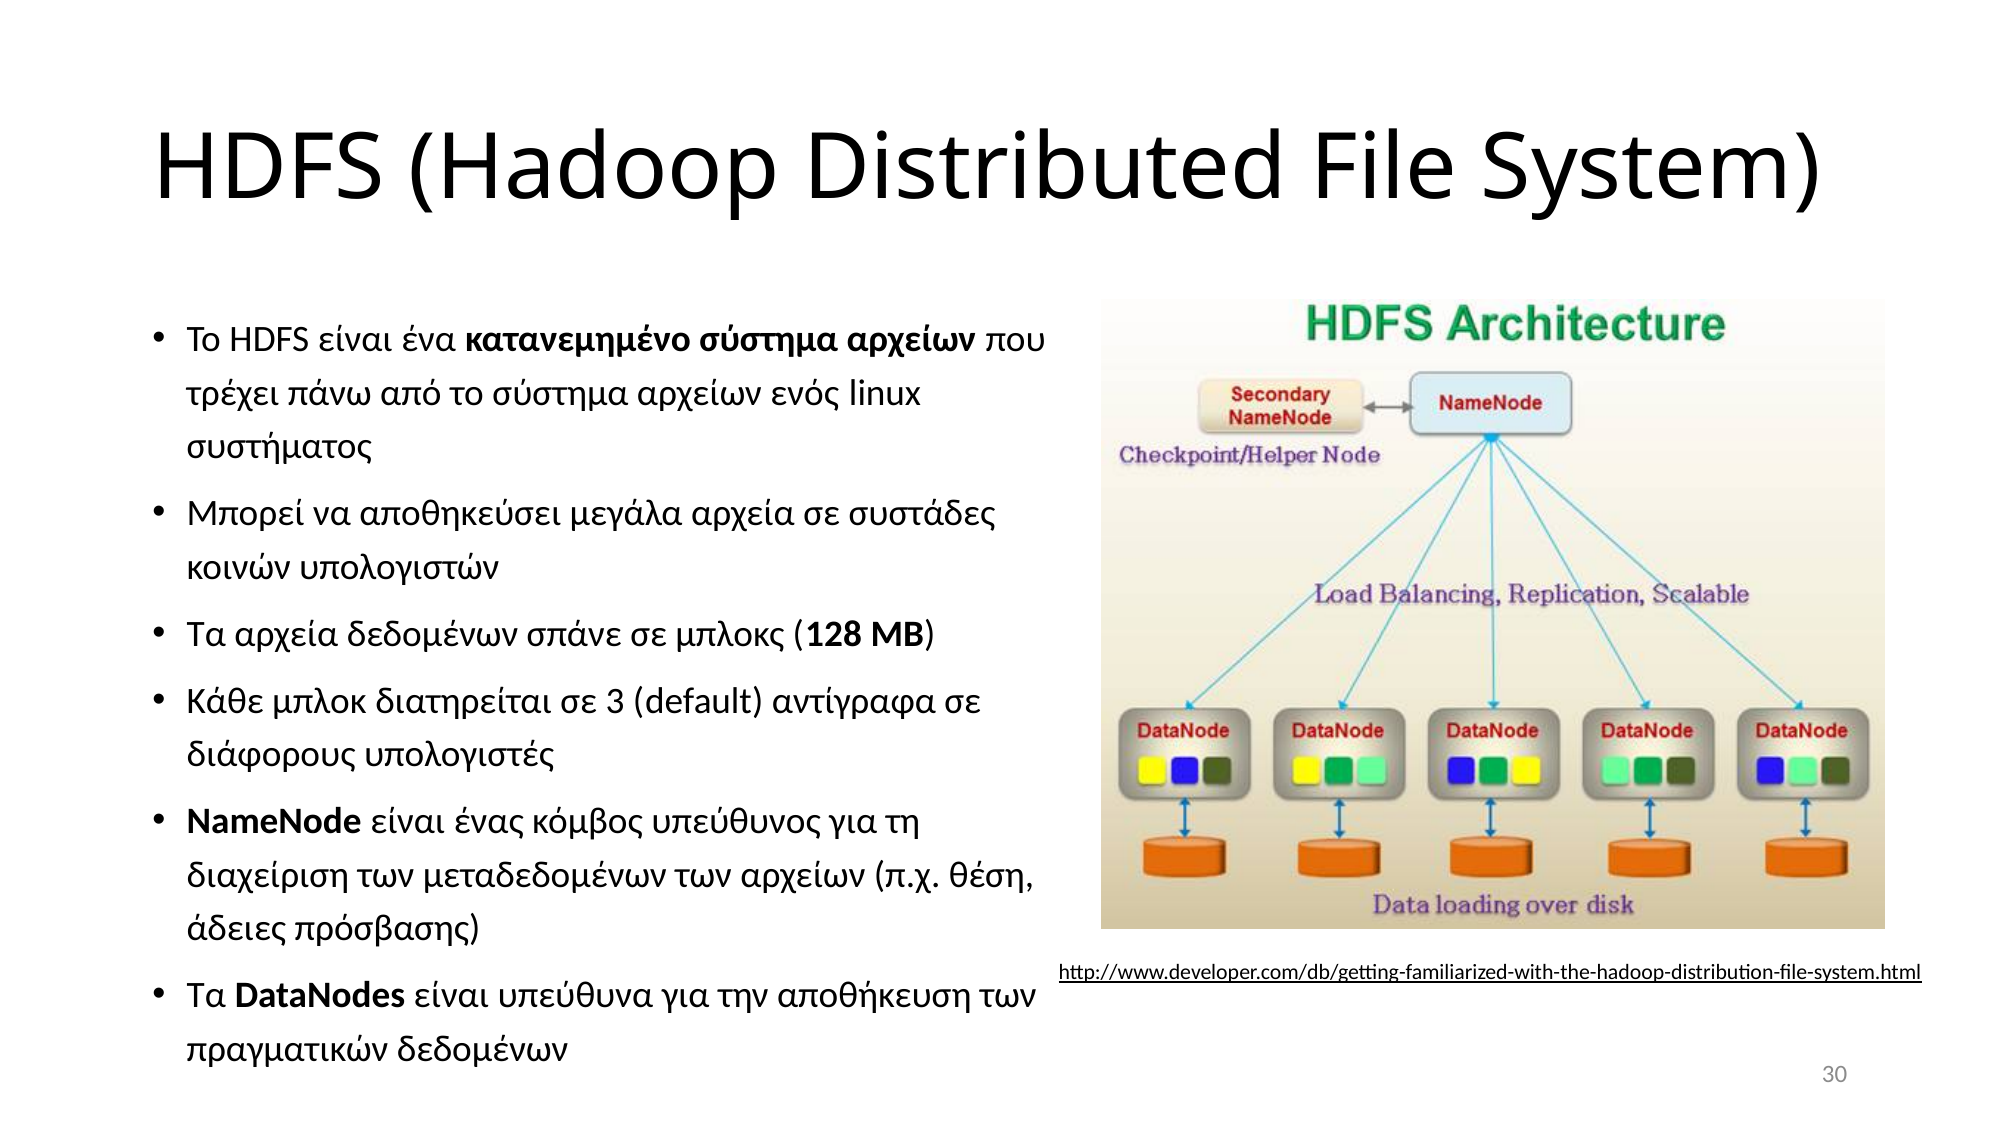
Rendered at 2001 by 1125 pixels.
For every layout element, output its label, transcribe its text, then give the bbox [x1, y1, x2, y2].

text_box http://www.developer.com/db/getting-familiarized-with-the-hadoop-distribution-file-system.html [1029, 950, 1956, 992]
picture [1101, 299, 1885, 929]
title HDFS (Hadoop Distributed File System) [137, 59, 1863, 278]
slide_number 30 [1412, 1042, 1863, 1103]
list To HDFS είναι ένα κατανεμημένο σύστημα αρχείων που τρέχει πάνω από το σύστημα αρχείων ενός linux συστήματος Μπορεί να αποθηκεύσει μεγάλα αρχεία σε συστάδες κοινών υπολογιστών Τα αρχεία δεδομένων σπάνε σε μπλοκς (128 MB) Κάθε μπλοκ διατηρείται σε 3 (default) αντίγραφα σε διάφορους υπολογιστές NameNode είναι ένας κόμβος υπεύθυνος για τη διαχείριση των μεταδεδομένων των αρχείων (π.χ. θέση, άδειες πρόσβασης) Τα DataNodes είναι υπεύθυνα για την αποθήκευση των πραγματικών δεδομένων [137, 297, 1072, 1080]
